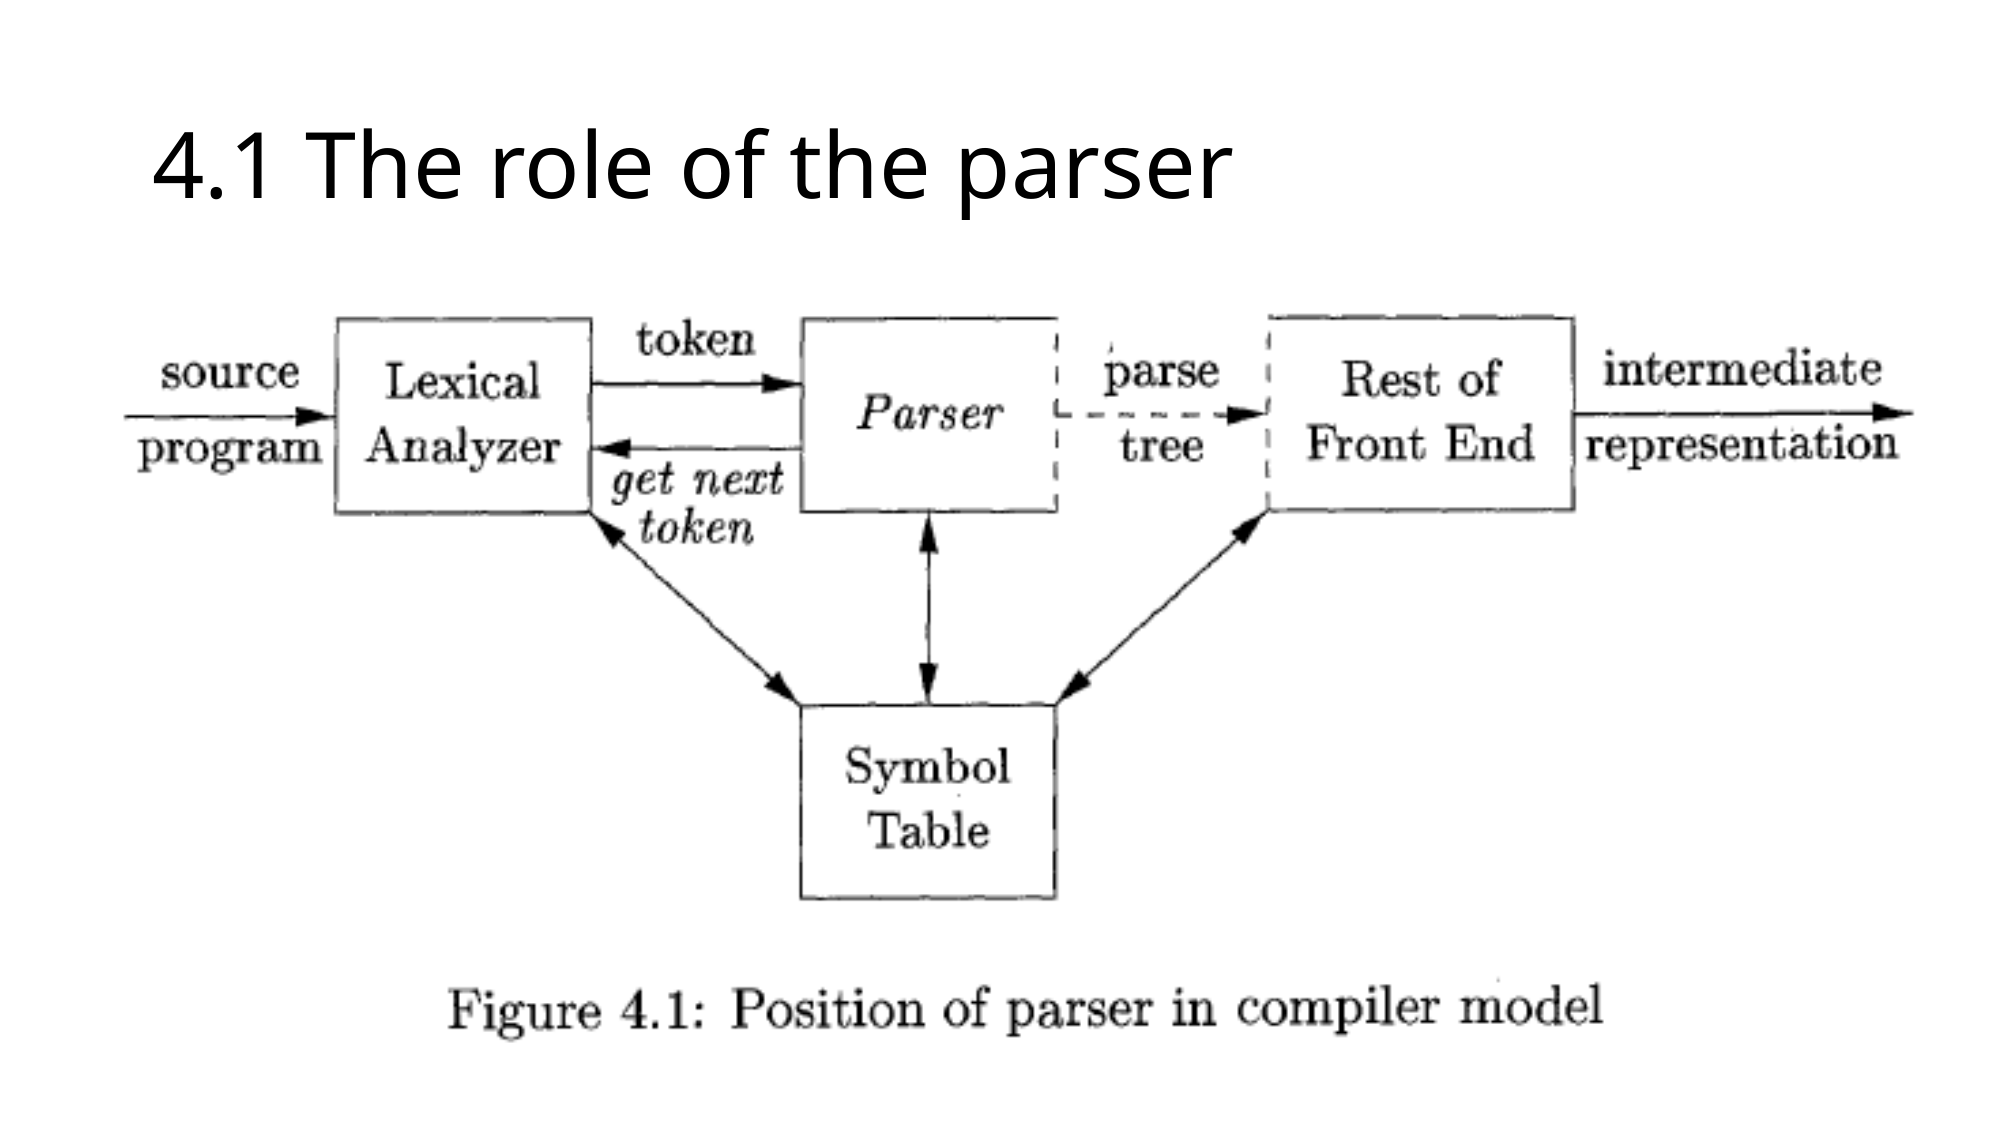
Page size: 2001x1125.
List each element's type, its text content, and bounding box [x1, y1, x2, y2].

picture [95, 277, 1958, 1062]
title 4.1 The role of the parser [137, 59, 1863, 277]
